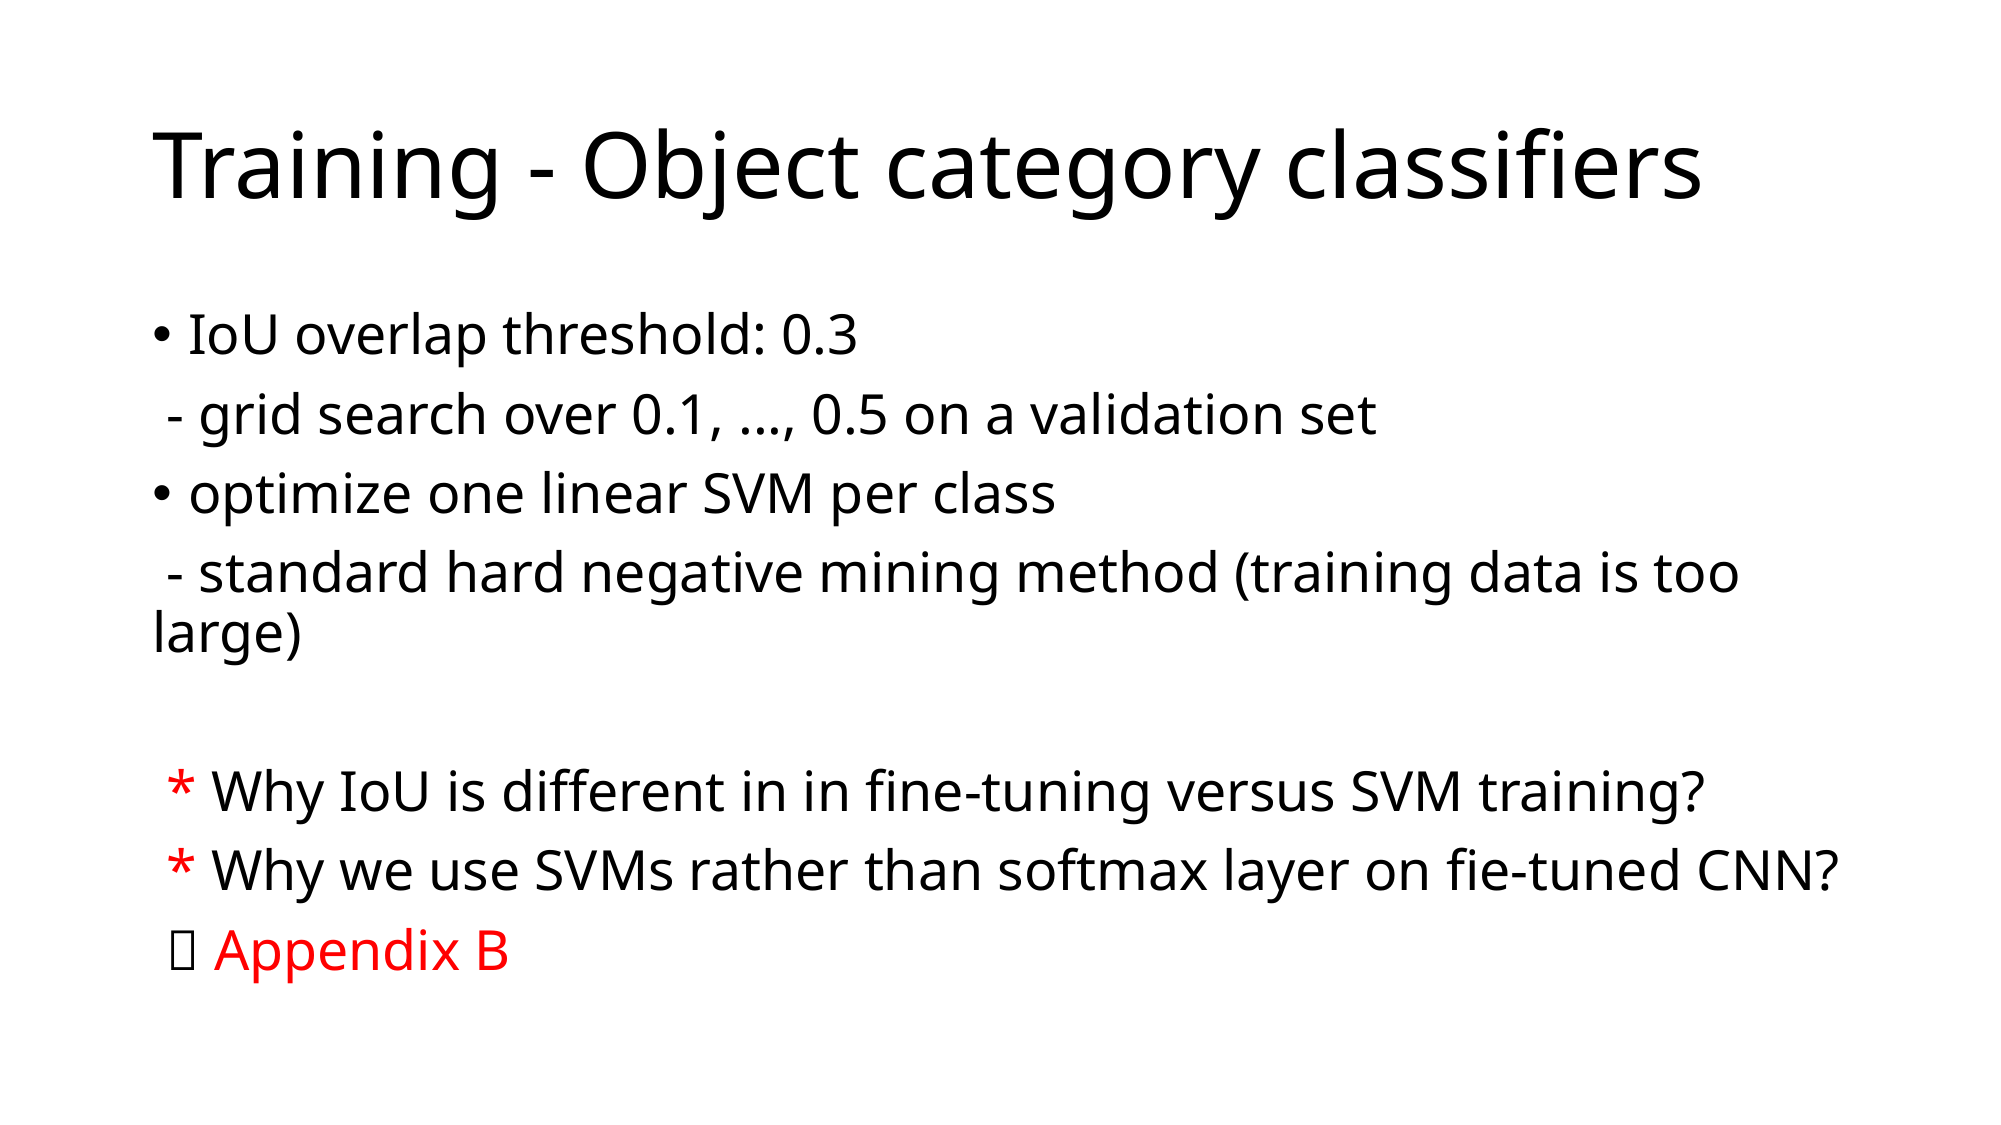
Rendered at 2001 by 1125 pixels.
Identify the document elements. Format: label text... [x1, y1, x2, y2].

title Training - Object category classifiers [137, 59, 1863, 278]
list IoU overlap threshold: 0.3 - grid search over 0.1, ..., 0.5 on a validation set optimize one linear SVM per class - standard hard negative mining method (training data is too large) * Why IoU is different in in fine-tuning versus SVM training? * Why we use SVMs rather than softmax layer on fie-tuned CNN?  Appendix B [137, 299, 1863, 1014]
